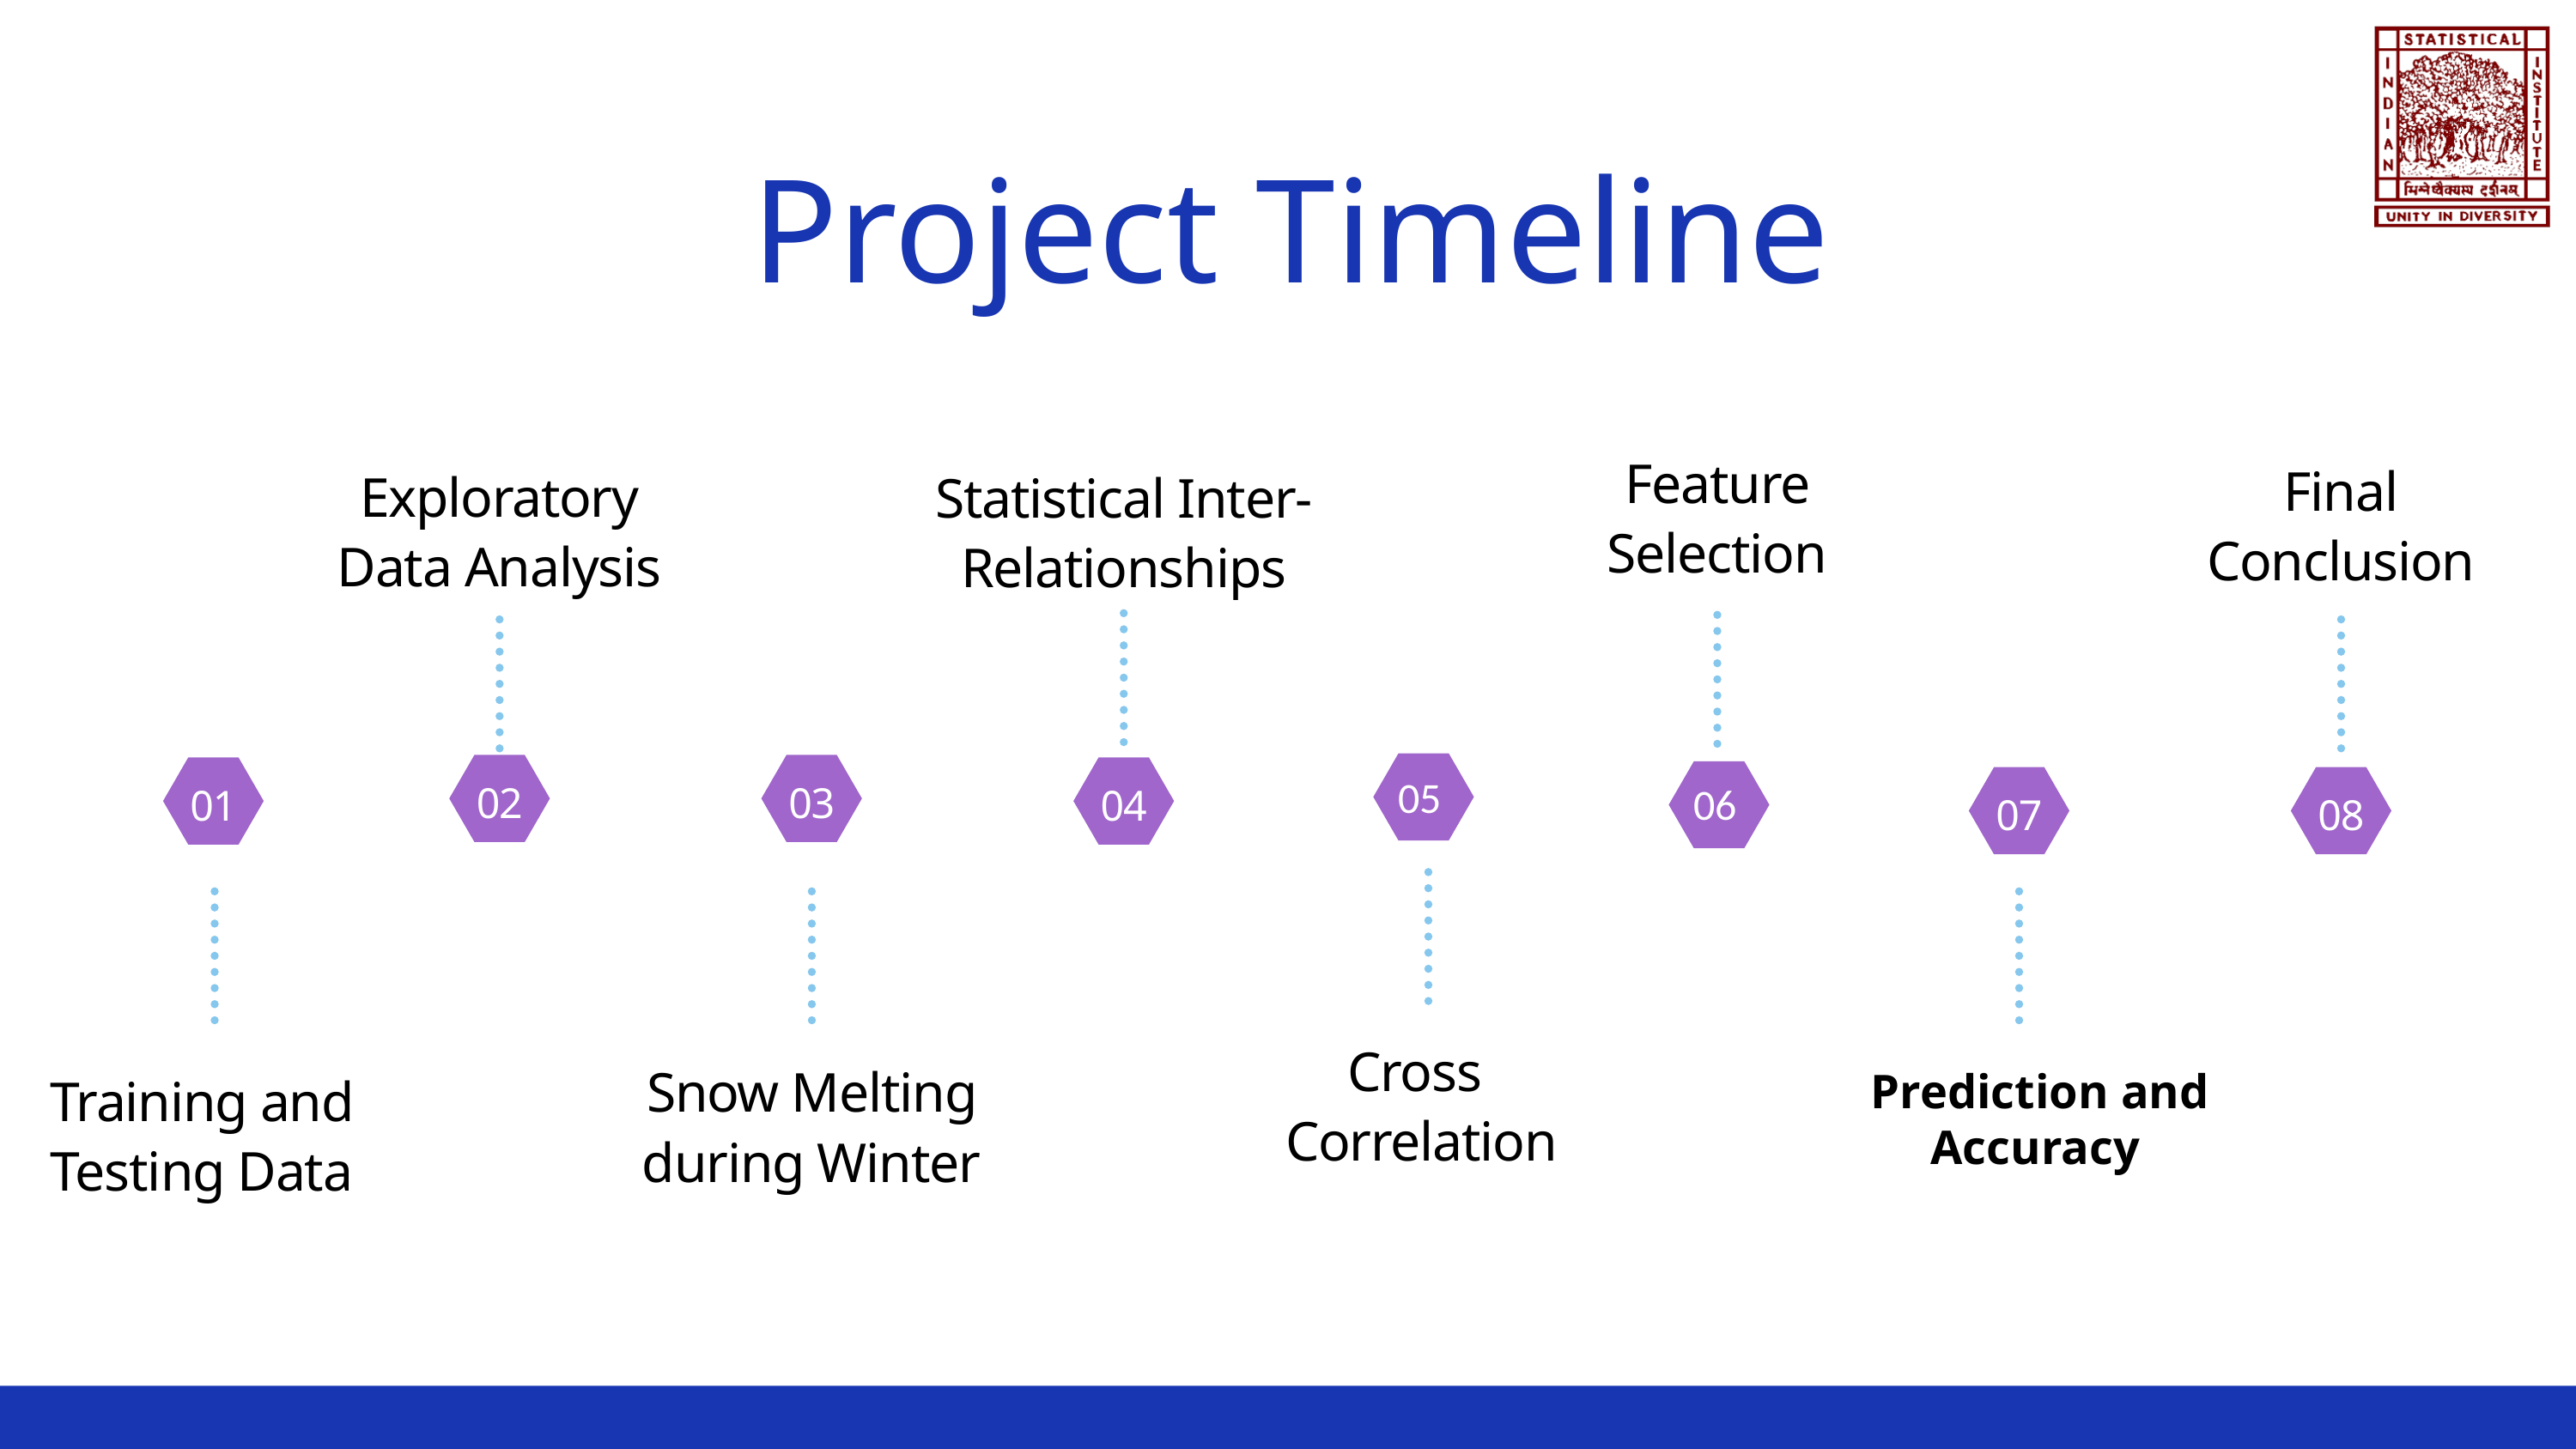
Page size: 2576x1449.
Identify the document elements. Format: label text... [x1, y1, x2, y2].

text_box Feature Selection [1527, 444, 1908, 585]
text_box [448, 755, 550, 843]
text_box Training and Testing Data [11, 1062, 392, 1202]
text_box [162, 757, 264, 846]
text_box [1072, 757, 1112, 846]
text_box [1668, 761, 1770, 849]
text_box Exploratory Data Analysis [309, 458, 690, 597]
text_box 05 [1478, 764, 1481, 829]
text_box Statistical Inter-Relationships [889, 458, 1358, 599]
text_box [0, 1385, 2576, 1449]
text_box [761, 755, 863, 843]
text_box Snow Melting during Winter [621, 1052, 1002, 1193]
text_box Project Timeline [268, 154, 2315, 312]
text_box Prediction and Accuracy [1857, 1056, 2237, 1180]
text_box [2290, 767, 2392, 855]
text_box Cross Correlation [1231, 1032, 1612, 1173]
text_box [1116, 753, 1474, 848]
picture [2372, 24, 2555, 231]
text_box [1968, 767, 2070, 855]
text_box Final Conclusion [2151, 452, 2531, 592]
